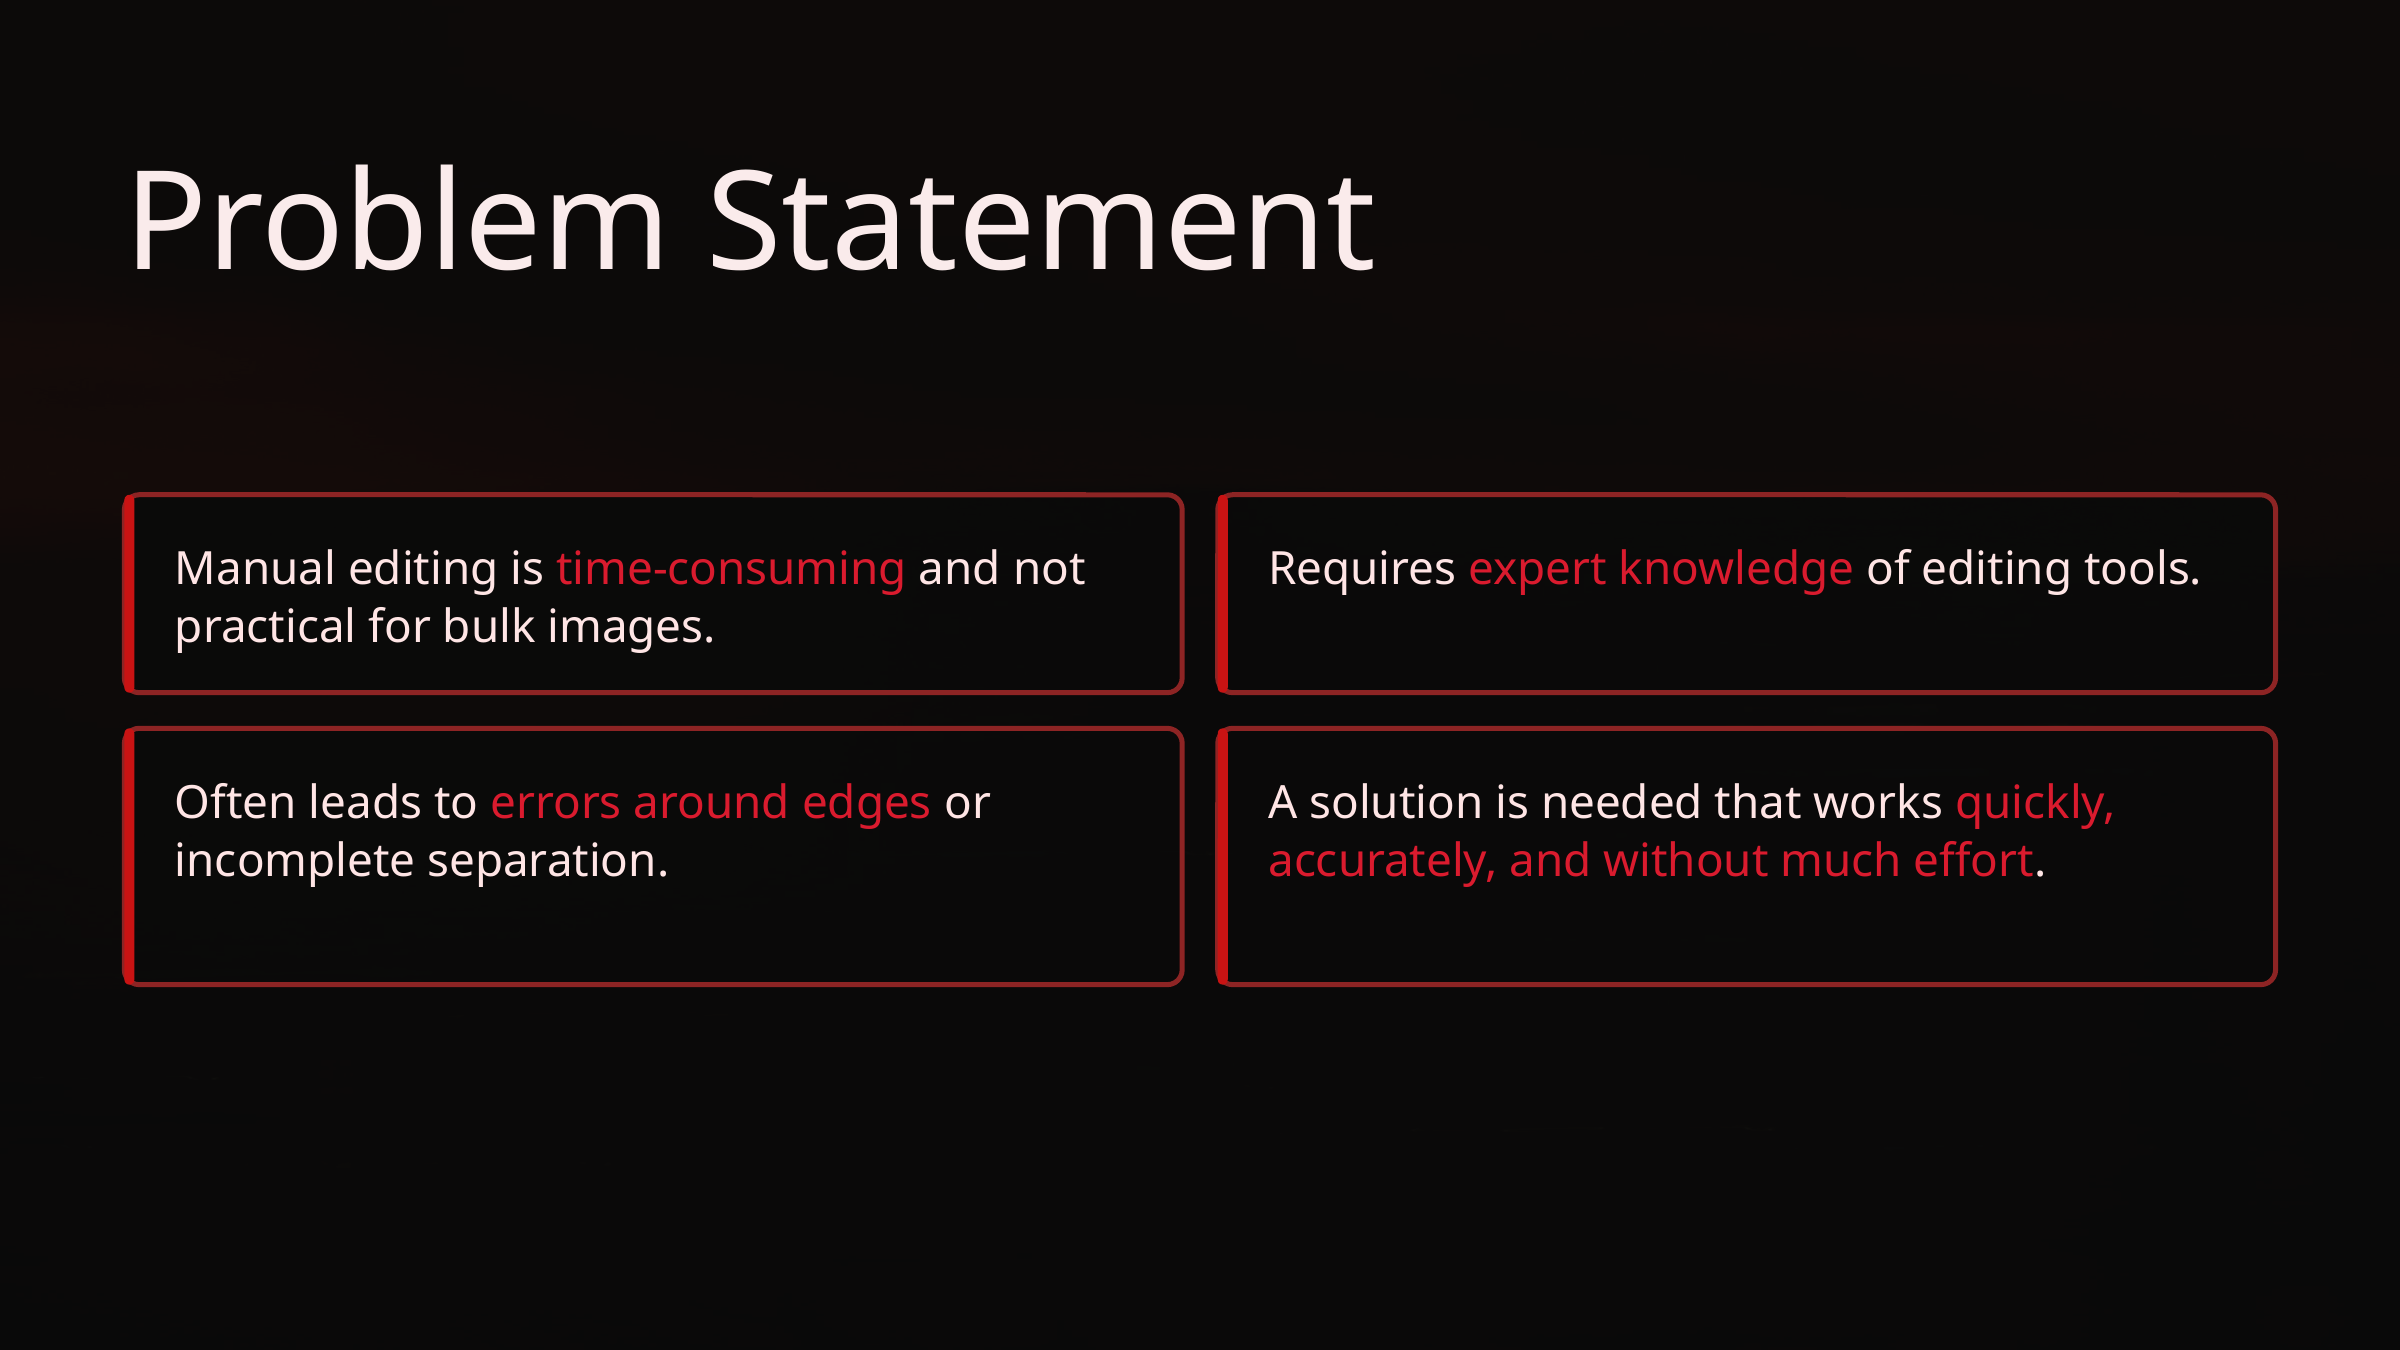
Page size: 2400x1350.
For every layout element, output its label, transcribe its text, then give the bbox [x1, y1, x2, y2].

text_box [1226, 494, 2276, 693]
text_box A solution is needed that works quickly, accurately, and without much effort. [1268, 768, 2236, 945]
text_box [133, 728, 1183, 985]
text_box [1227, 728, 2276, 985]
text_box Often leads to errors around edges or incomplete separation. [174, 768, 1142, 886]
text_box Problem Statement [124, 238, 911, 310]
text_box [1217, 494, 1228, 693]
text_box Manual editing is time-consuming and not practical for bulk images. [174, 535, 1142, 653]
text_box [1217, 728, 1228, 985]
text_box [124, 728, 135, 985]
text_box Requires expert knowledge of editing tools. [1268, 535, 2236, 653]
text_box [124, 494, 135, 693]
text_box [133, 494, 1183, 693]
